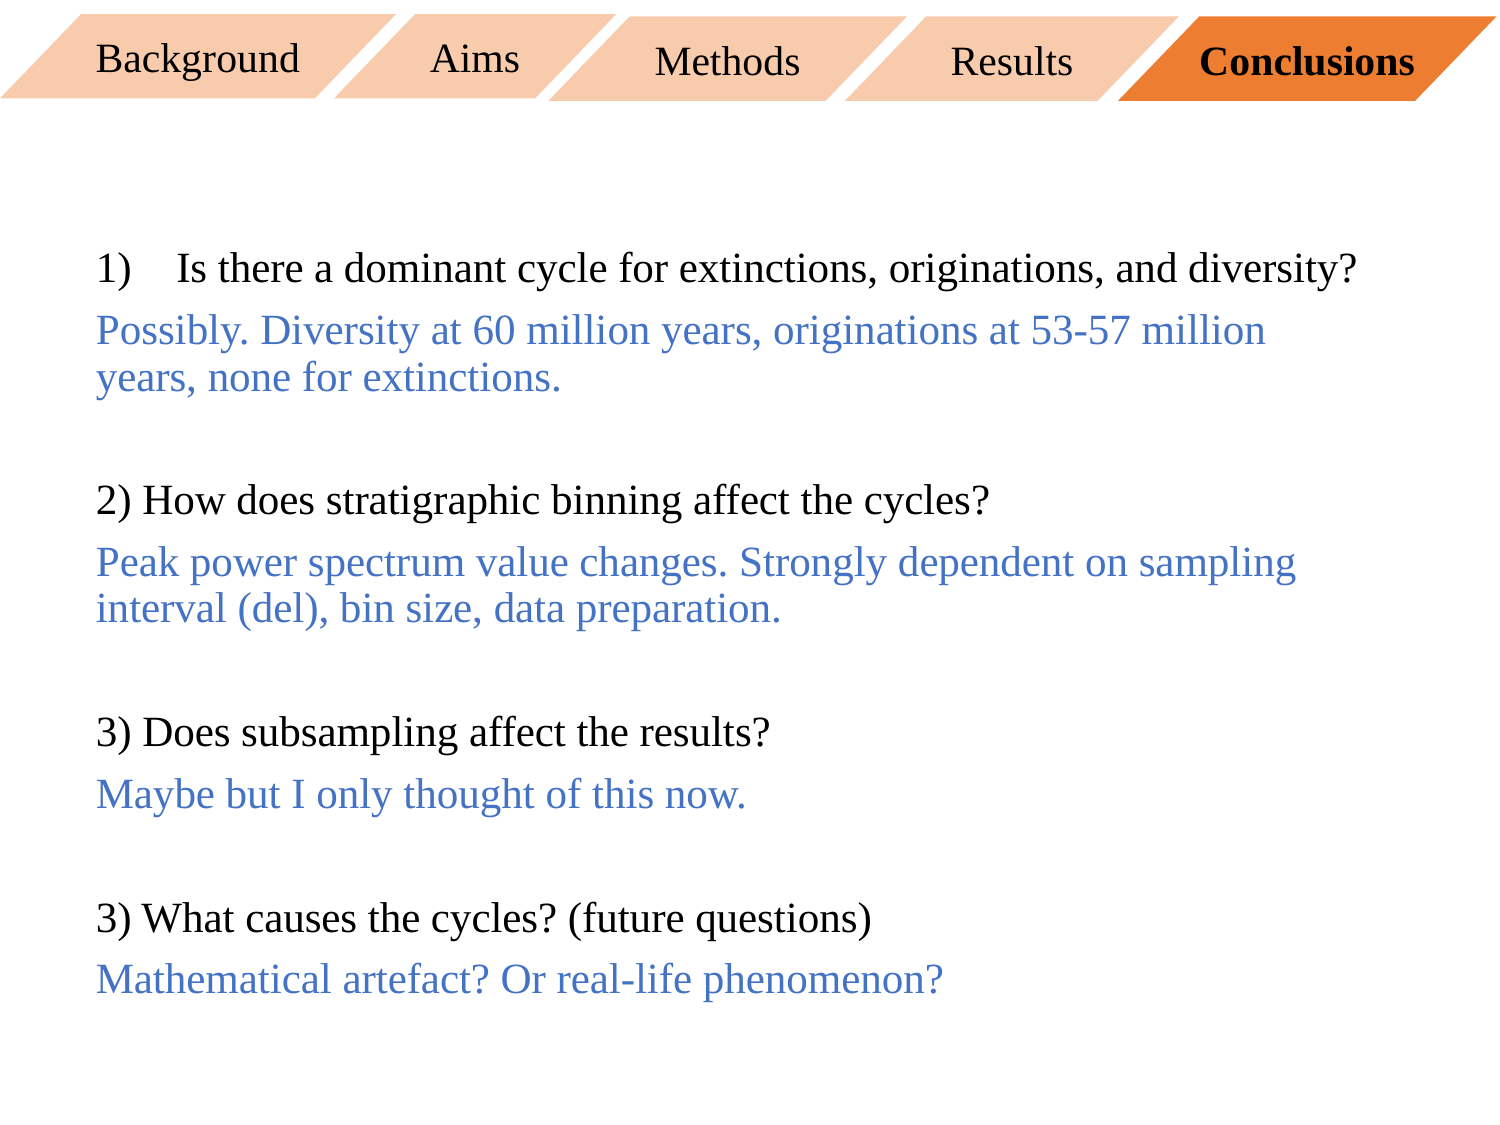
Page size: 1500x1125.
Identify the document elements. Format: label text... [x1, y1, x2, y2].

text_box Methods [545, 15, 910, 102]
text_box Aims [331, 13, 619, 100]
text_box Conclusions [1115, 15, 1499, 102]
list Is there a dominant cycle for extinctions, originations, and diversity? Possibly. Diversity at 60 million years, originations at 53-57 million years, none for extinctions. 2) How does stratigraphic binning affect the cycles? Peak power spectrum value changes. Strongly dependent on sampling interval (del), bin size, data preparation. 3) Does subsampling affect the results? Maybe but I only thought of this now. 3) What causes the cycles? (future questions) Mathematical artefact? Or real-life phenomenon? [80, 238, 1375, 1021]
text_box Results [842, 15, 1182, 102]
text_box Background [0, 13, 399, 100]
